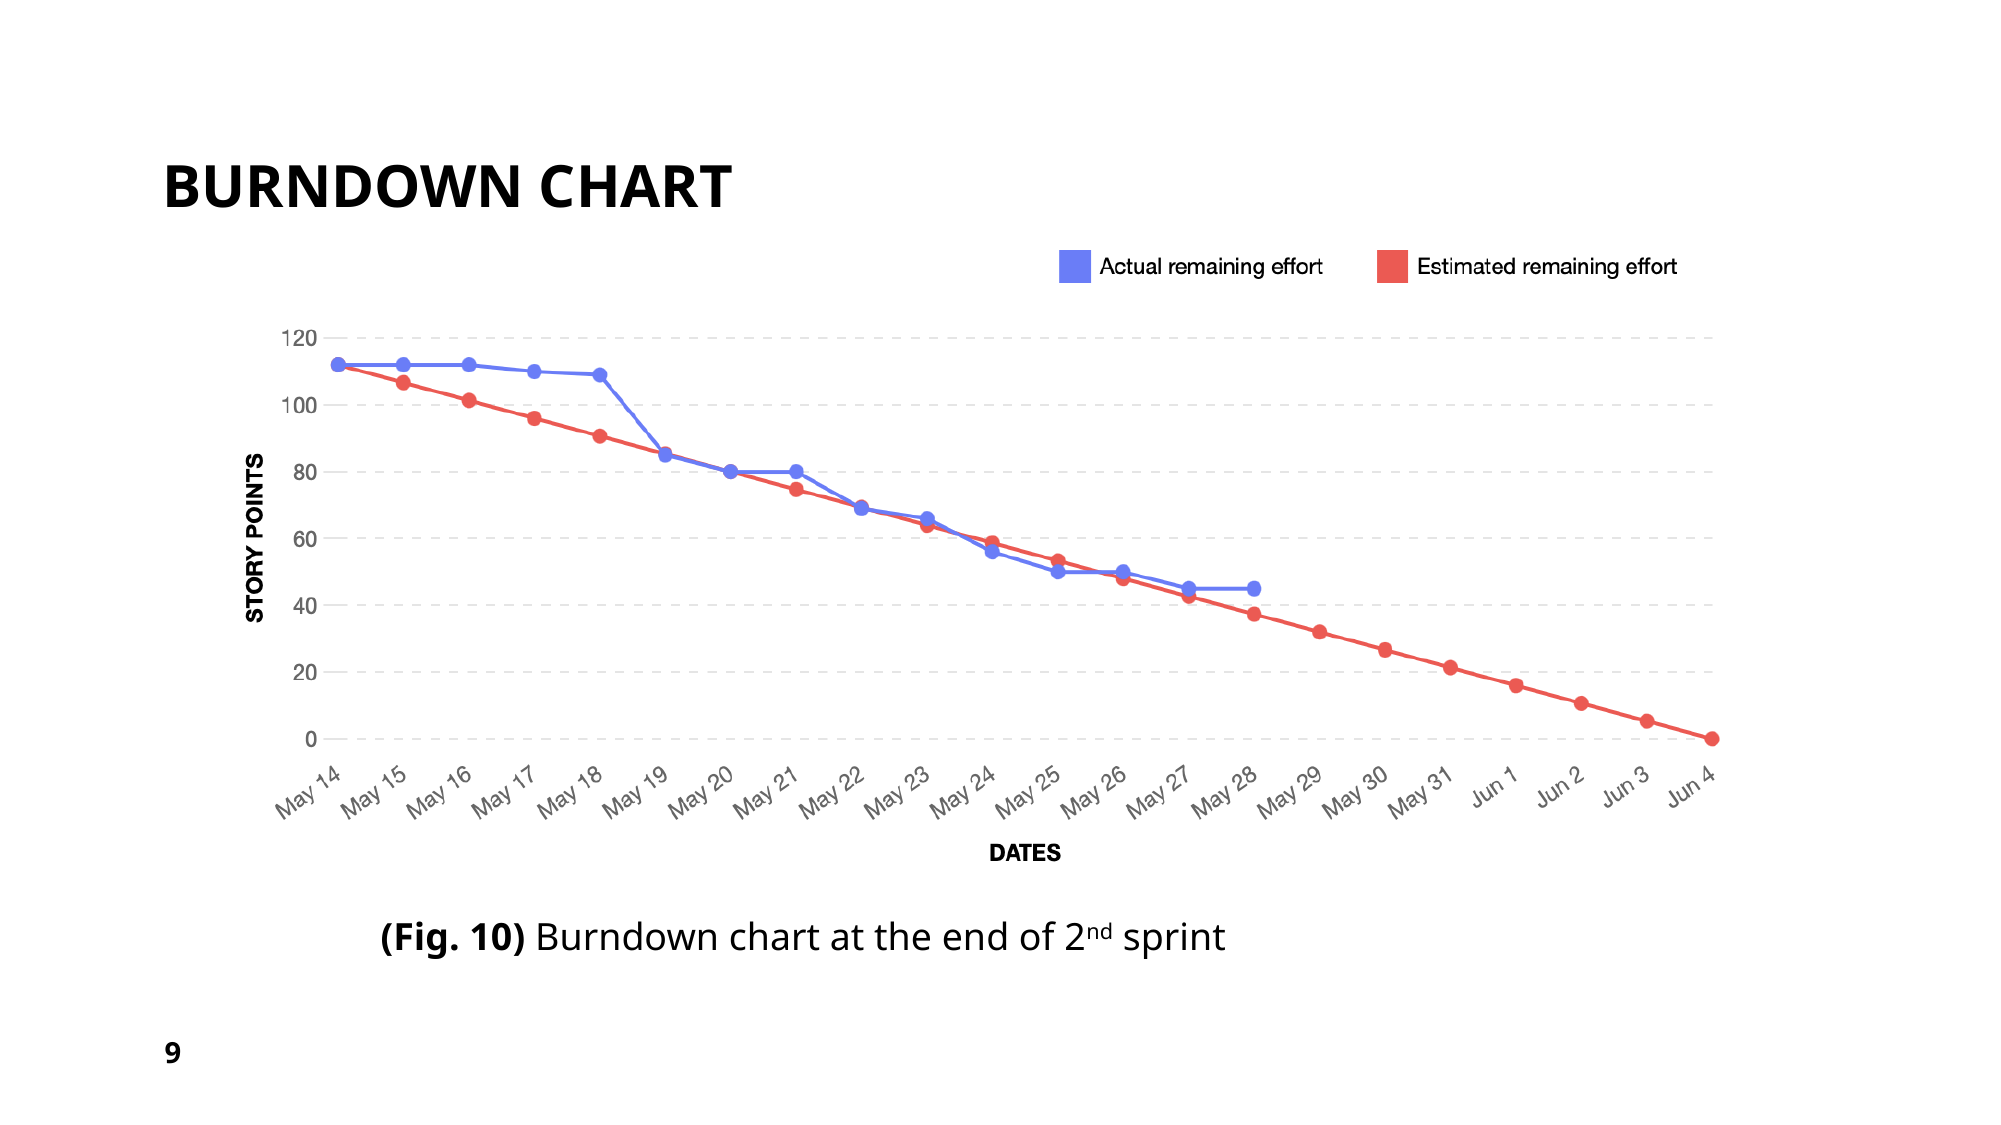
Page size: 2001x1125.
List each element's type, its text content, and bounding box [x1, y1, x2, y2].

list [228, 248, 1764, 885]
title Burndown chart [147, 22, 1846, 228]
slide_number 9 [149, 1024, 345, 1085]
text_box (Fig. 10) Burndown chart at the end of 2nd sprint [365, 905, 1251, 966]
